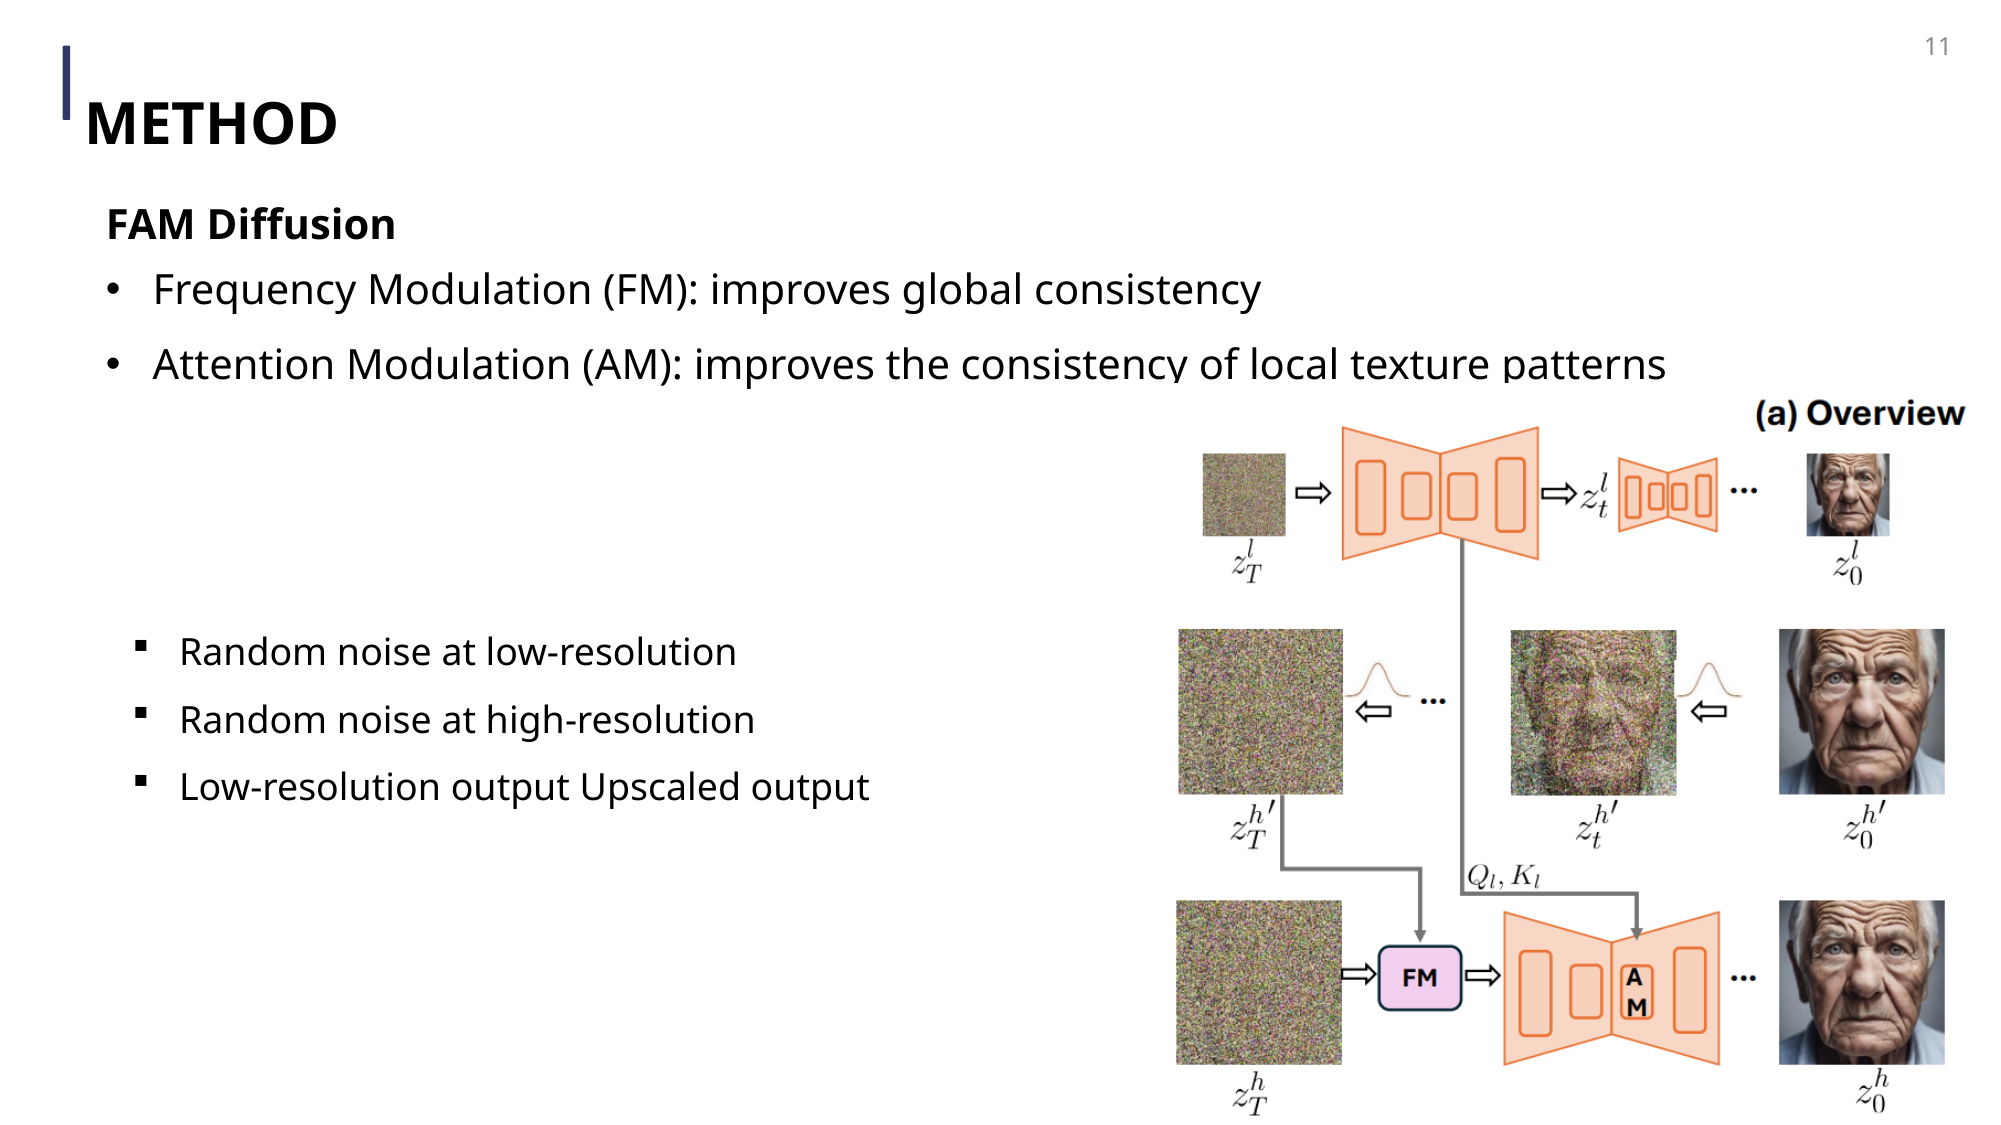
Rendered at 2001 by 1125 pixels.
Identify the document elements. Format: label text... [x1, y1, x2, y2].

picture [1162, 383, 1968, 1125]
slide_number 11 [1517, 17, 1968, 78]
text_box FAM Diffusion [91, 90, 1305, 230]
text_box Frequency Modulation (FM): improves global consistency Attention Modulation (AM): improves the consistency of local texture patterns [91, 230, 2000, 546]
